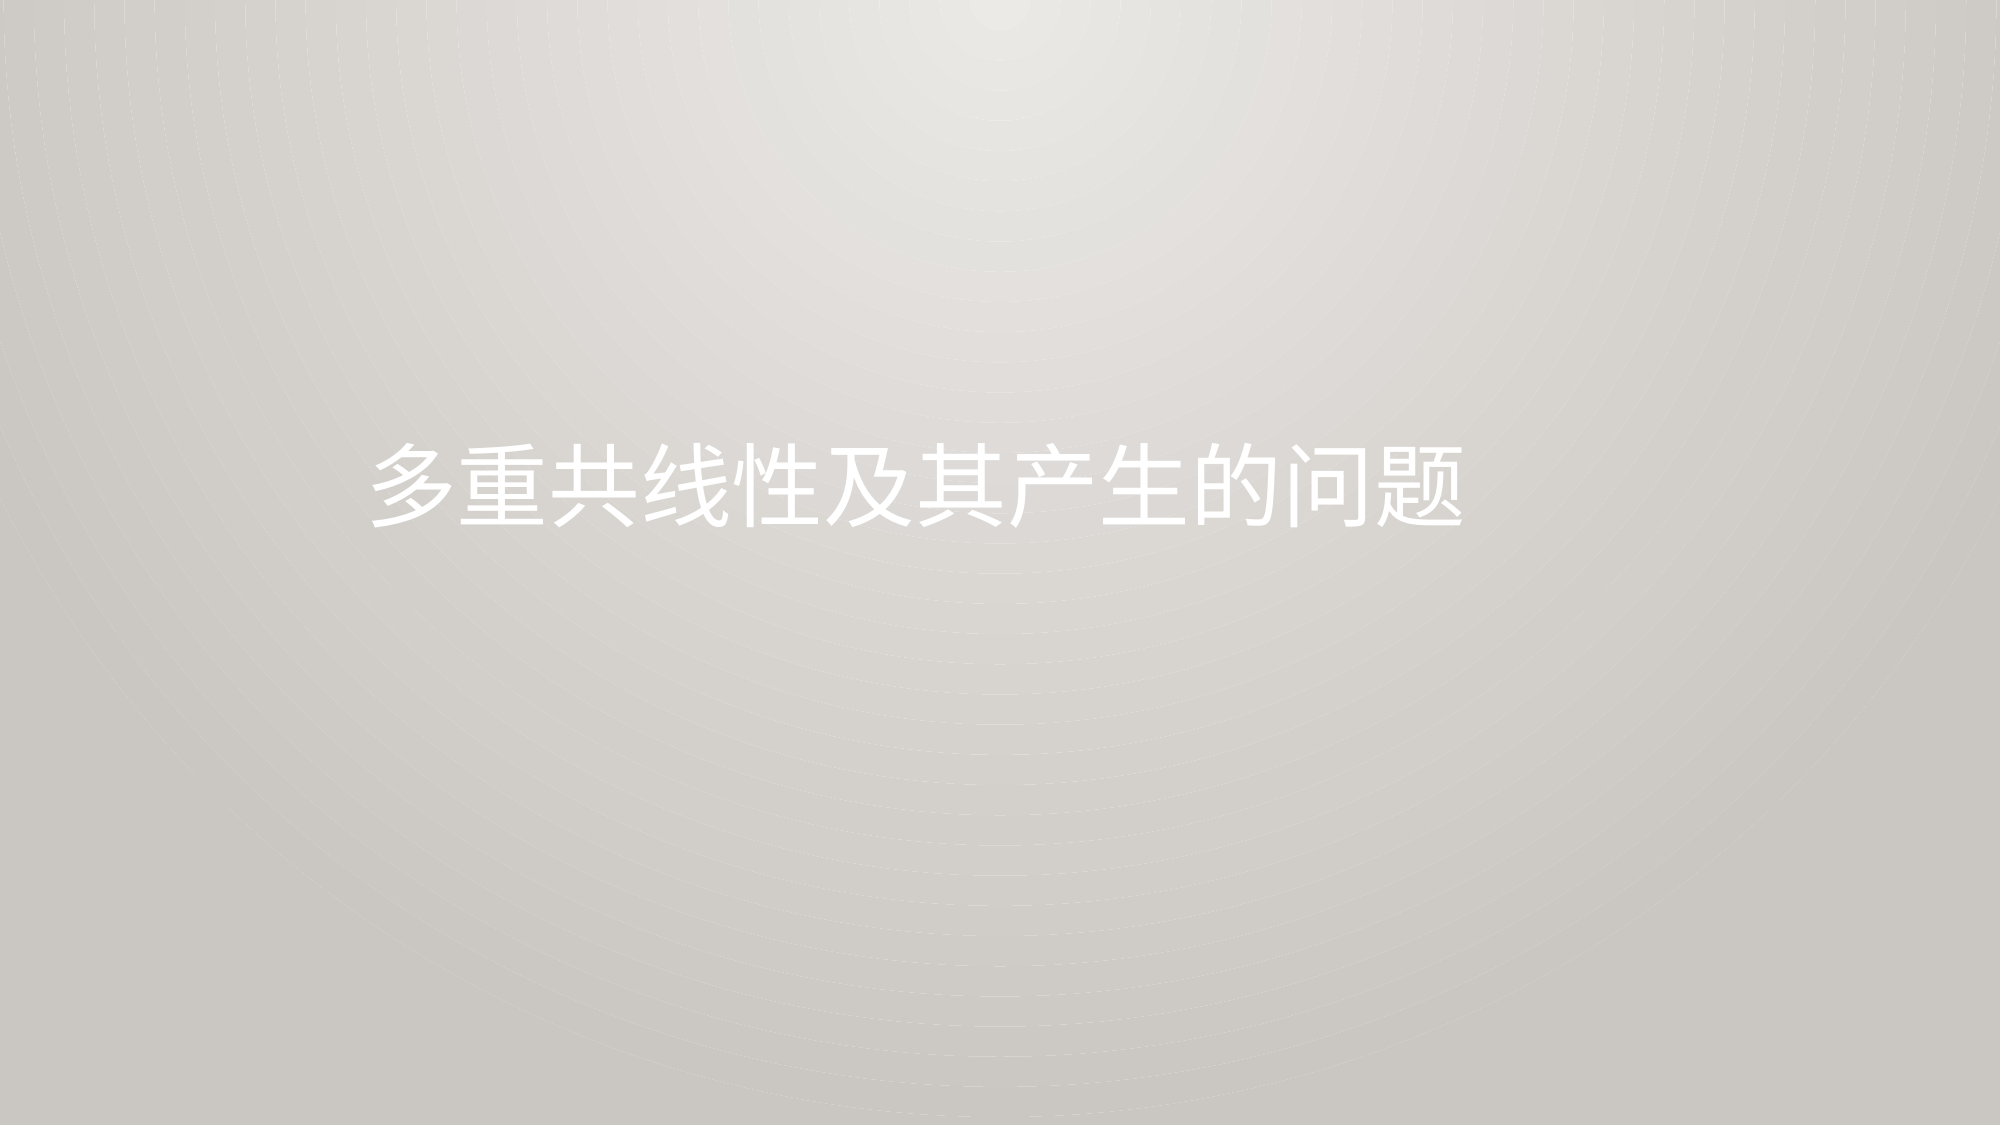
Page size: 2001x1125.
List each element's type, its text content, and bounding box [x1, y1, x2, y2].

title 多重共线性及其产生的问题 [350, 375, 1625, 600]
